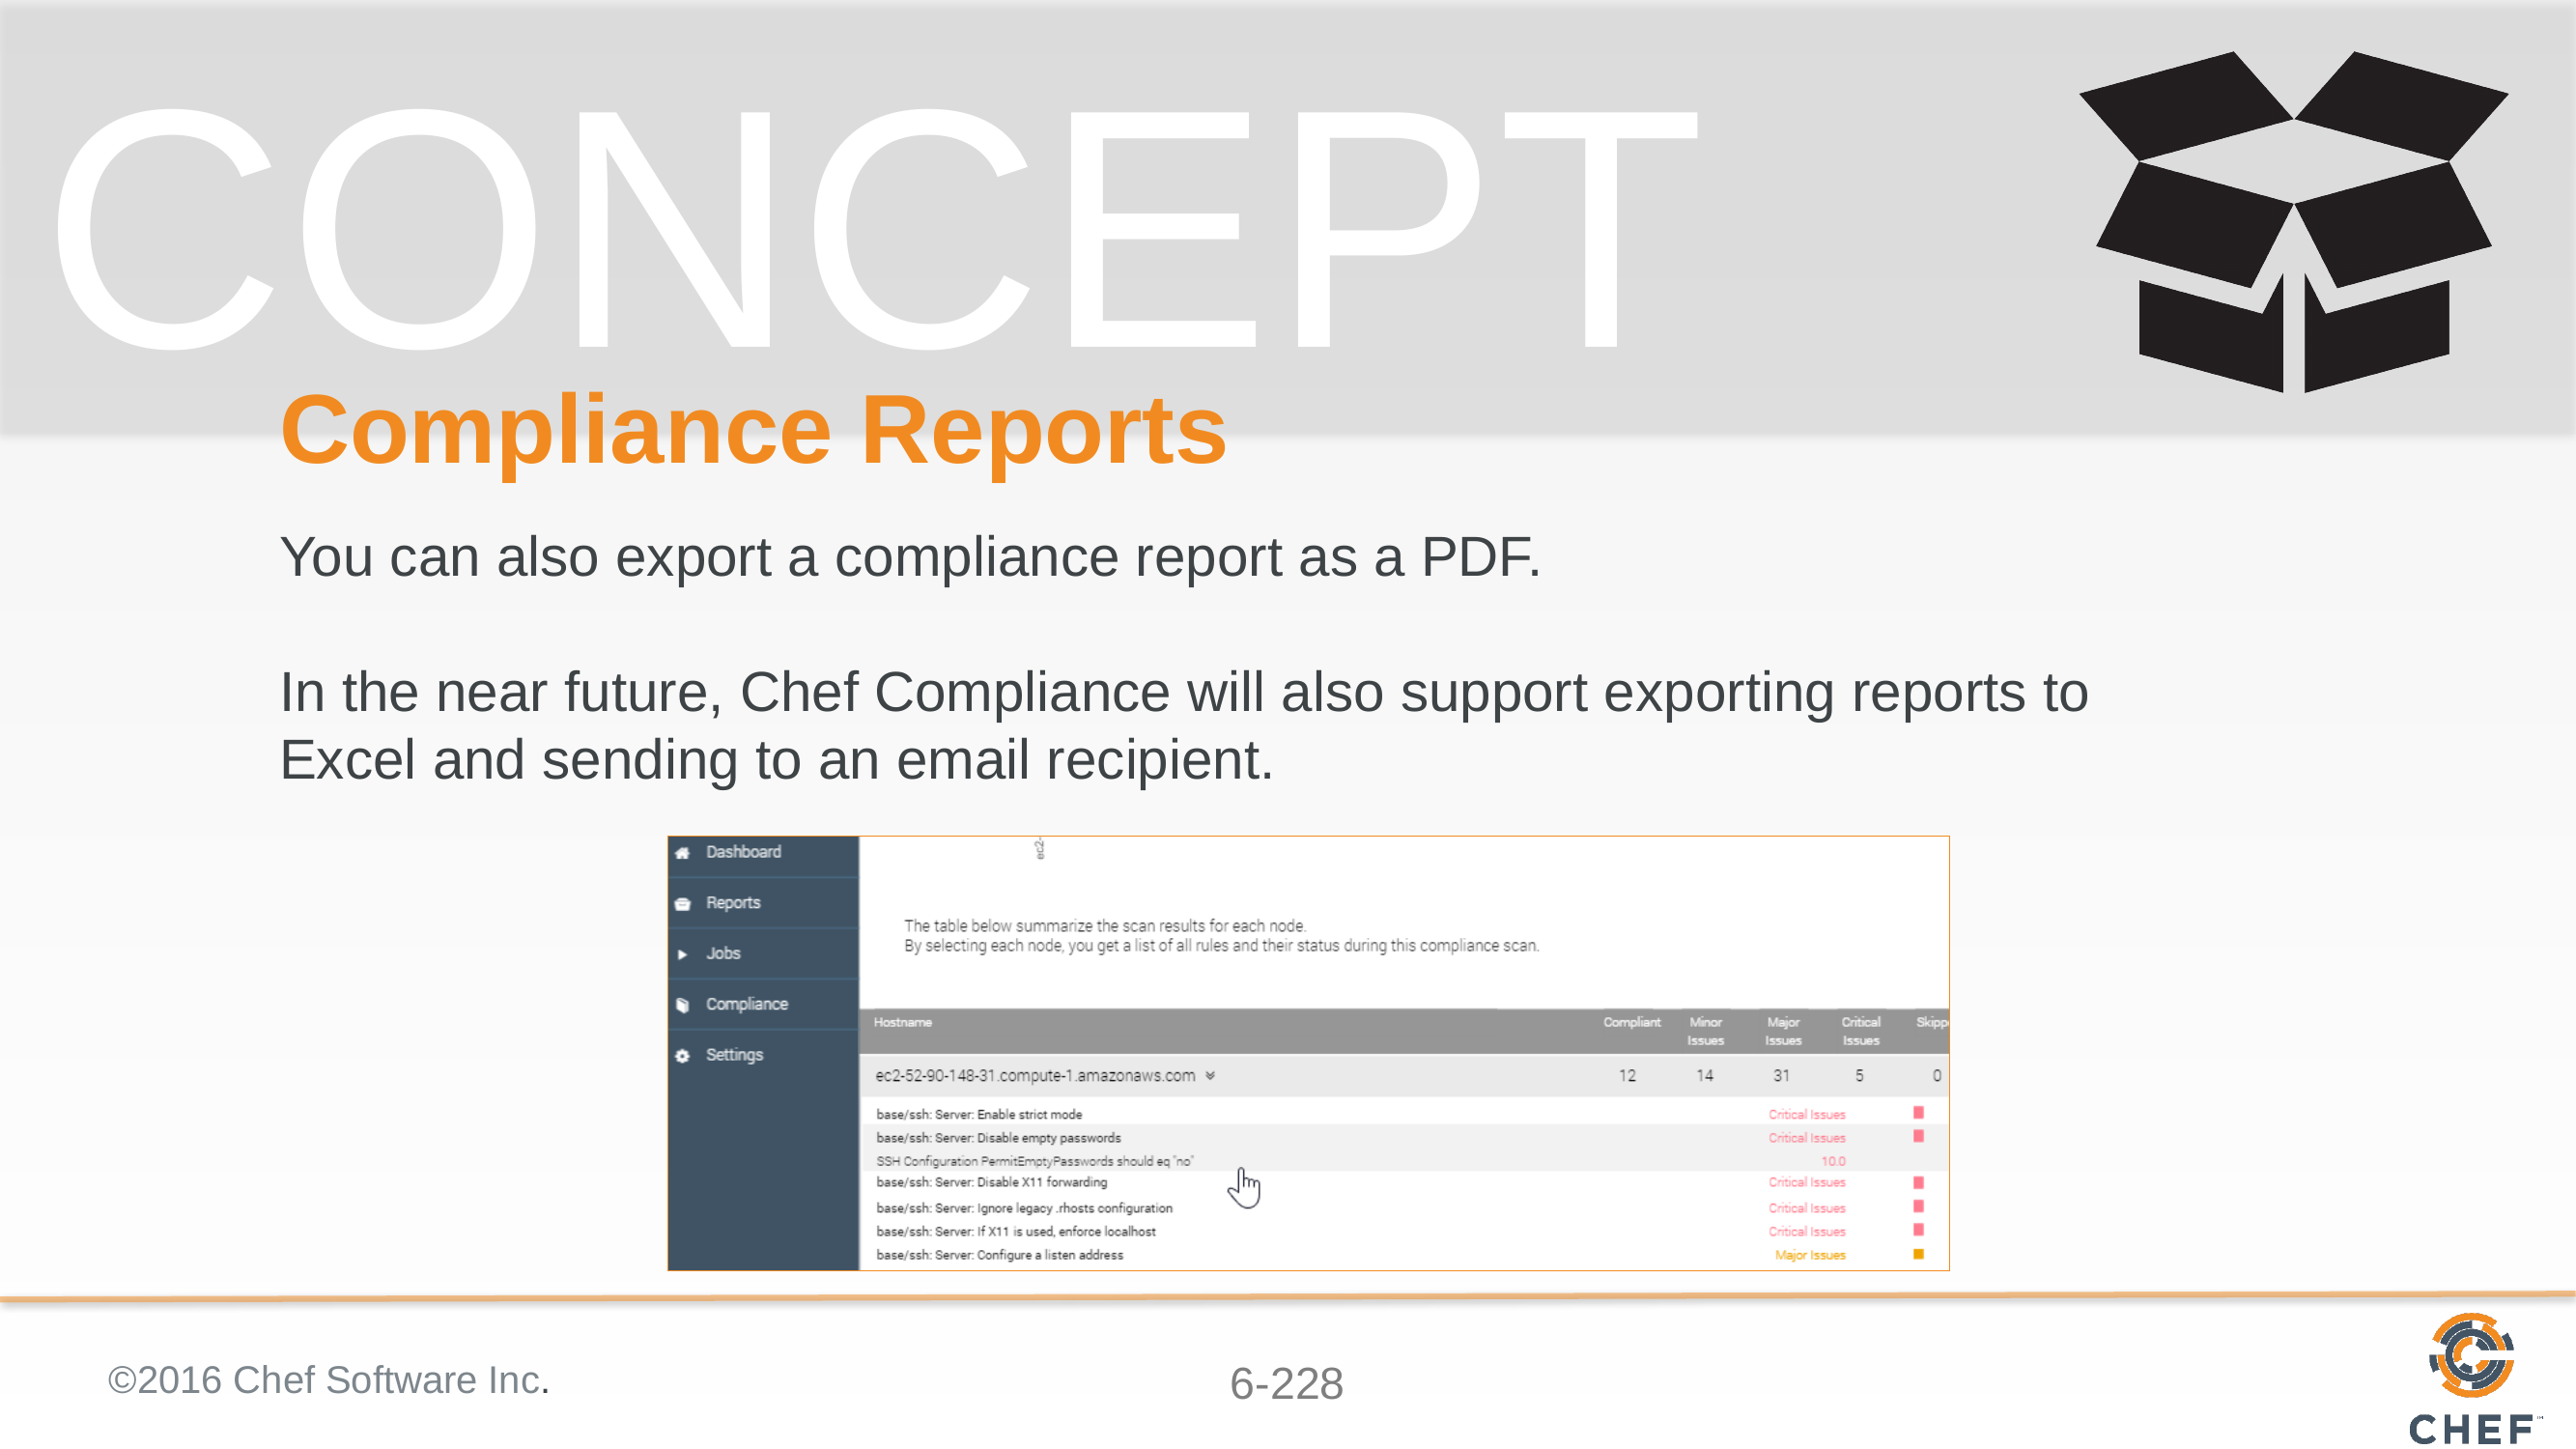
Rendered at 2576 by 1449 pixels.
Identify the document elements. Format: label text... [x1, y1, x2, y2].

picture [666, 836, 1950, 1271]
picture [2399, 1297, 2551, 1449]
subtitle You can also export a compliance report as a PDF. In the near future, Chef Compliance will also support exporting reports to Excel and sending to an email recipient. [265, 505, 2217, 986]
picture [2079, 51, 2509, 399]
title Compliance Reports [265, 363, 2217, 499]
